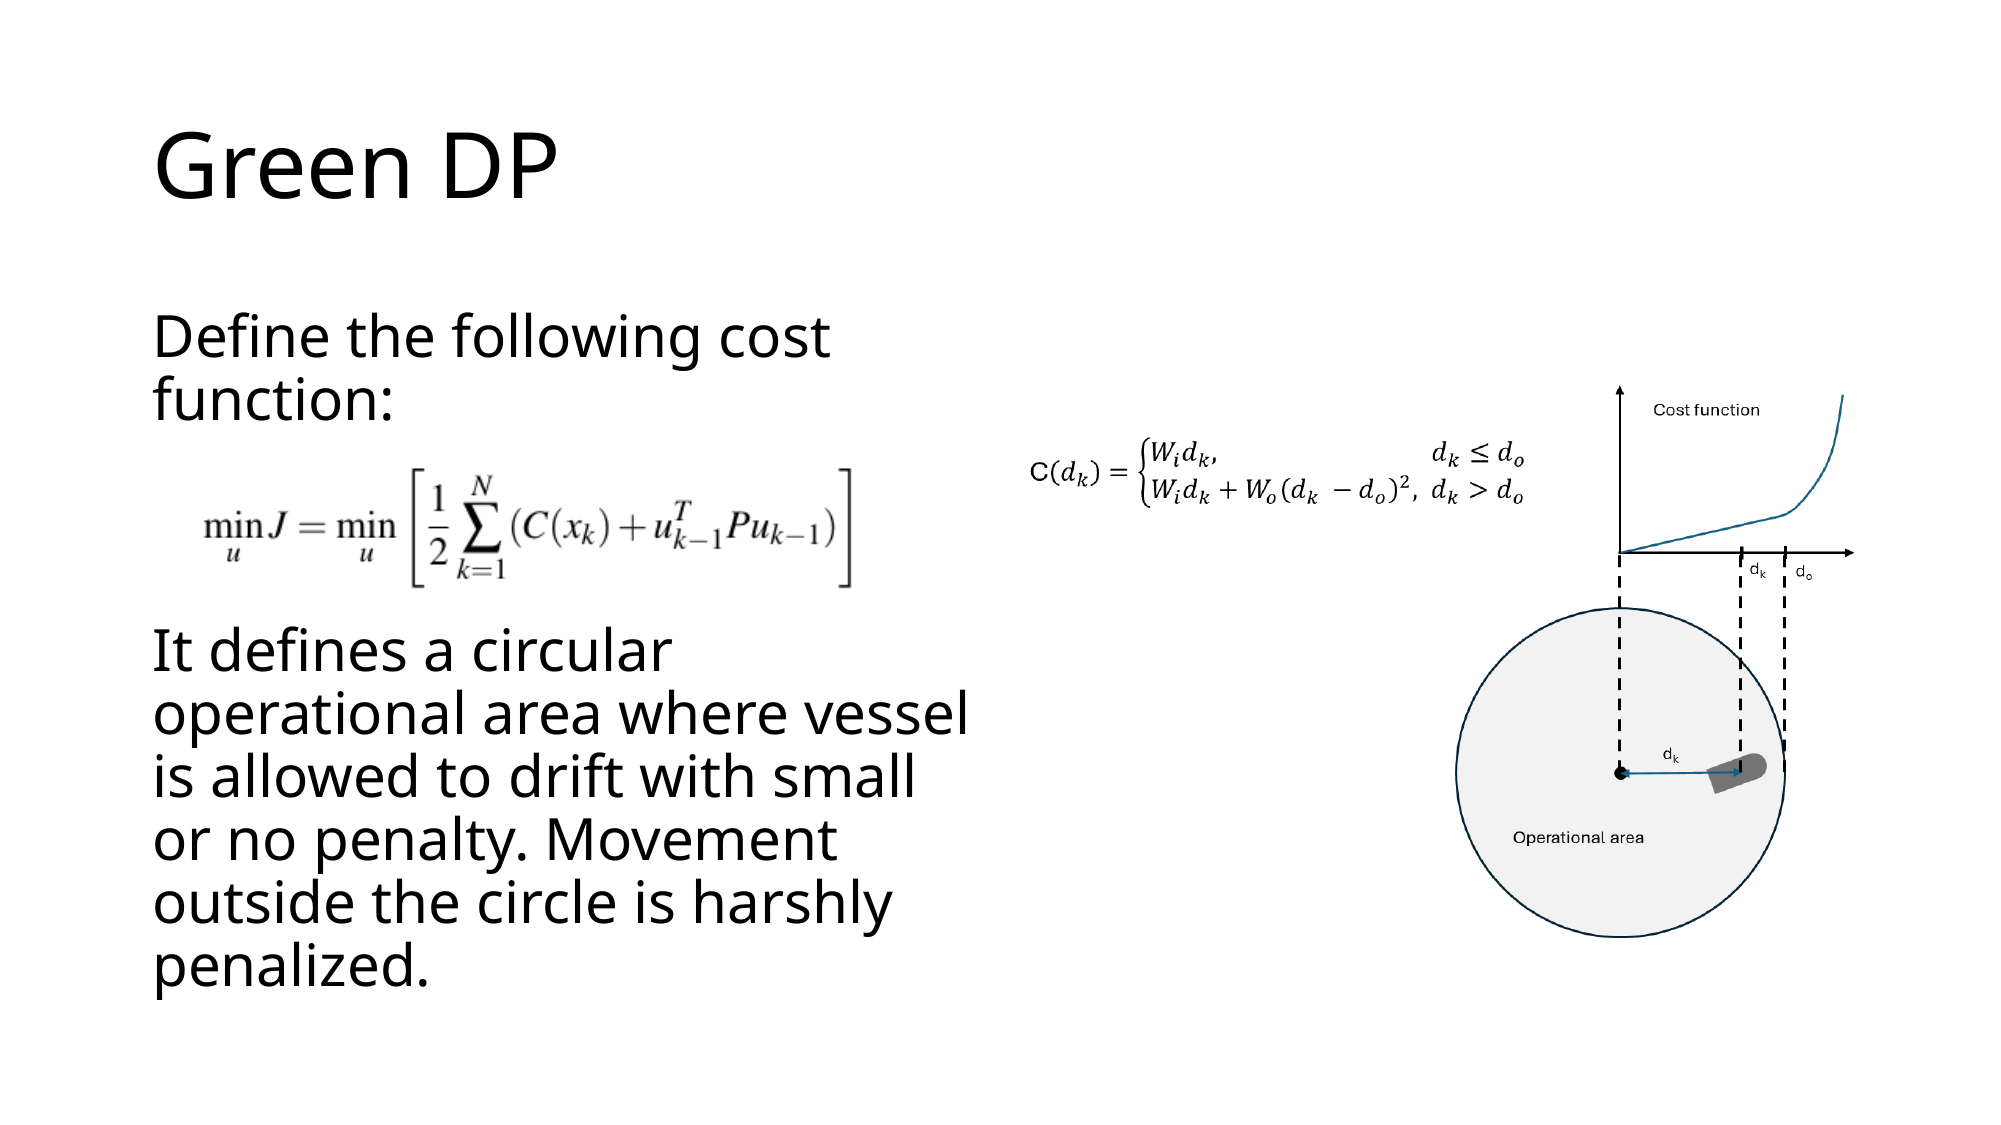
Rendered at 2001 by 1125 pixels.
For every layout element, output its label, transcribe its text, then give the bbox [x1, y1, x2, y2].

title Green DP [137, 59, 1863, 278]
picture [150, 431, 932, 613]
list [1011, 374, 1863, 938]
list Define the following cost function: It defines a circular operational area where vessel is allowed to drift with small or no penalty. Movement outside the circle is harshly penalized. [137, 299, 988, 1014]
